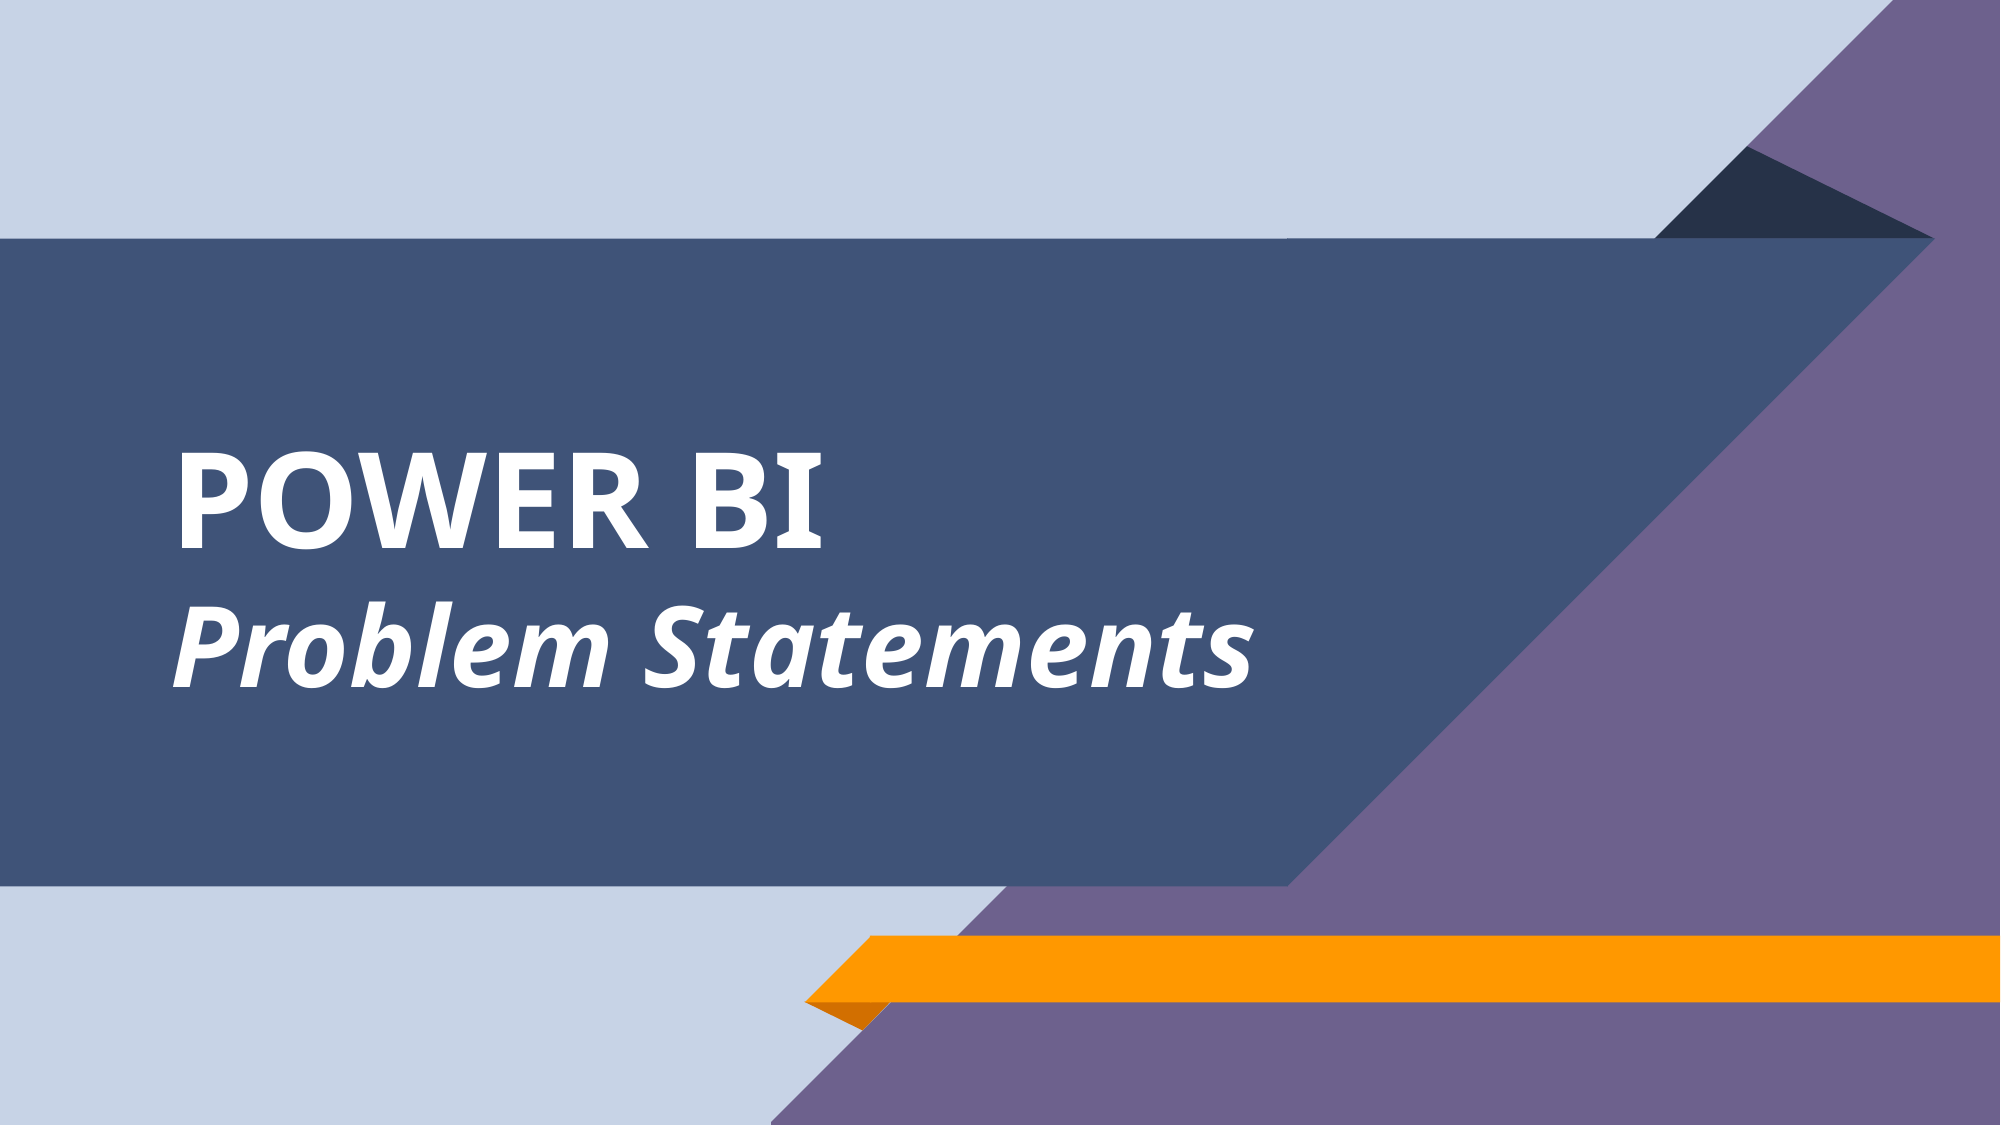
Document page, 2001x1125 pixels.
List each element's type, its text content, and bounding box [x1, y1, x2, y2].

title POWER BI Problem Statements [150, 238, 1325, 887]
